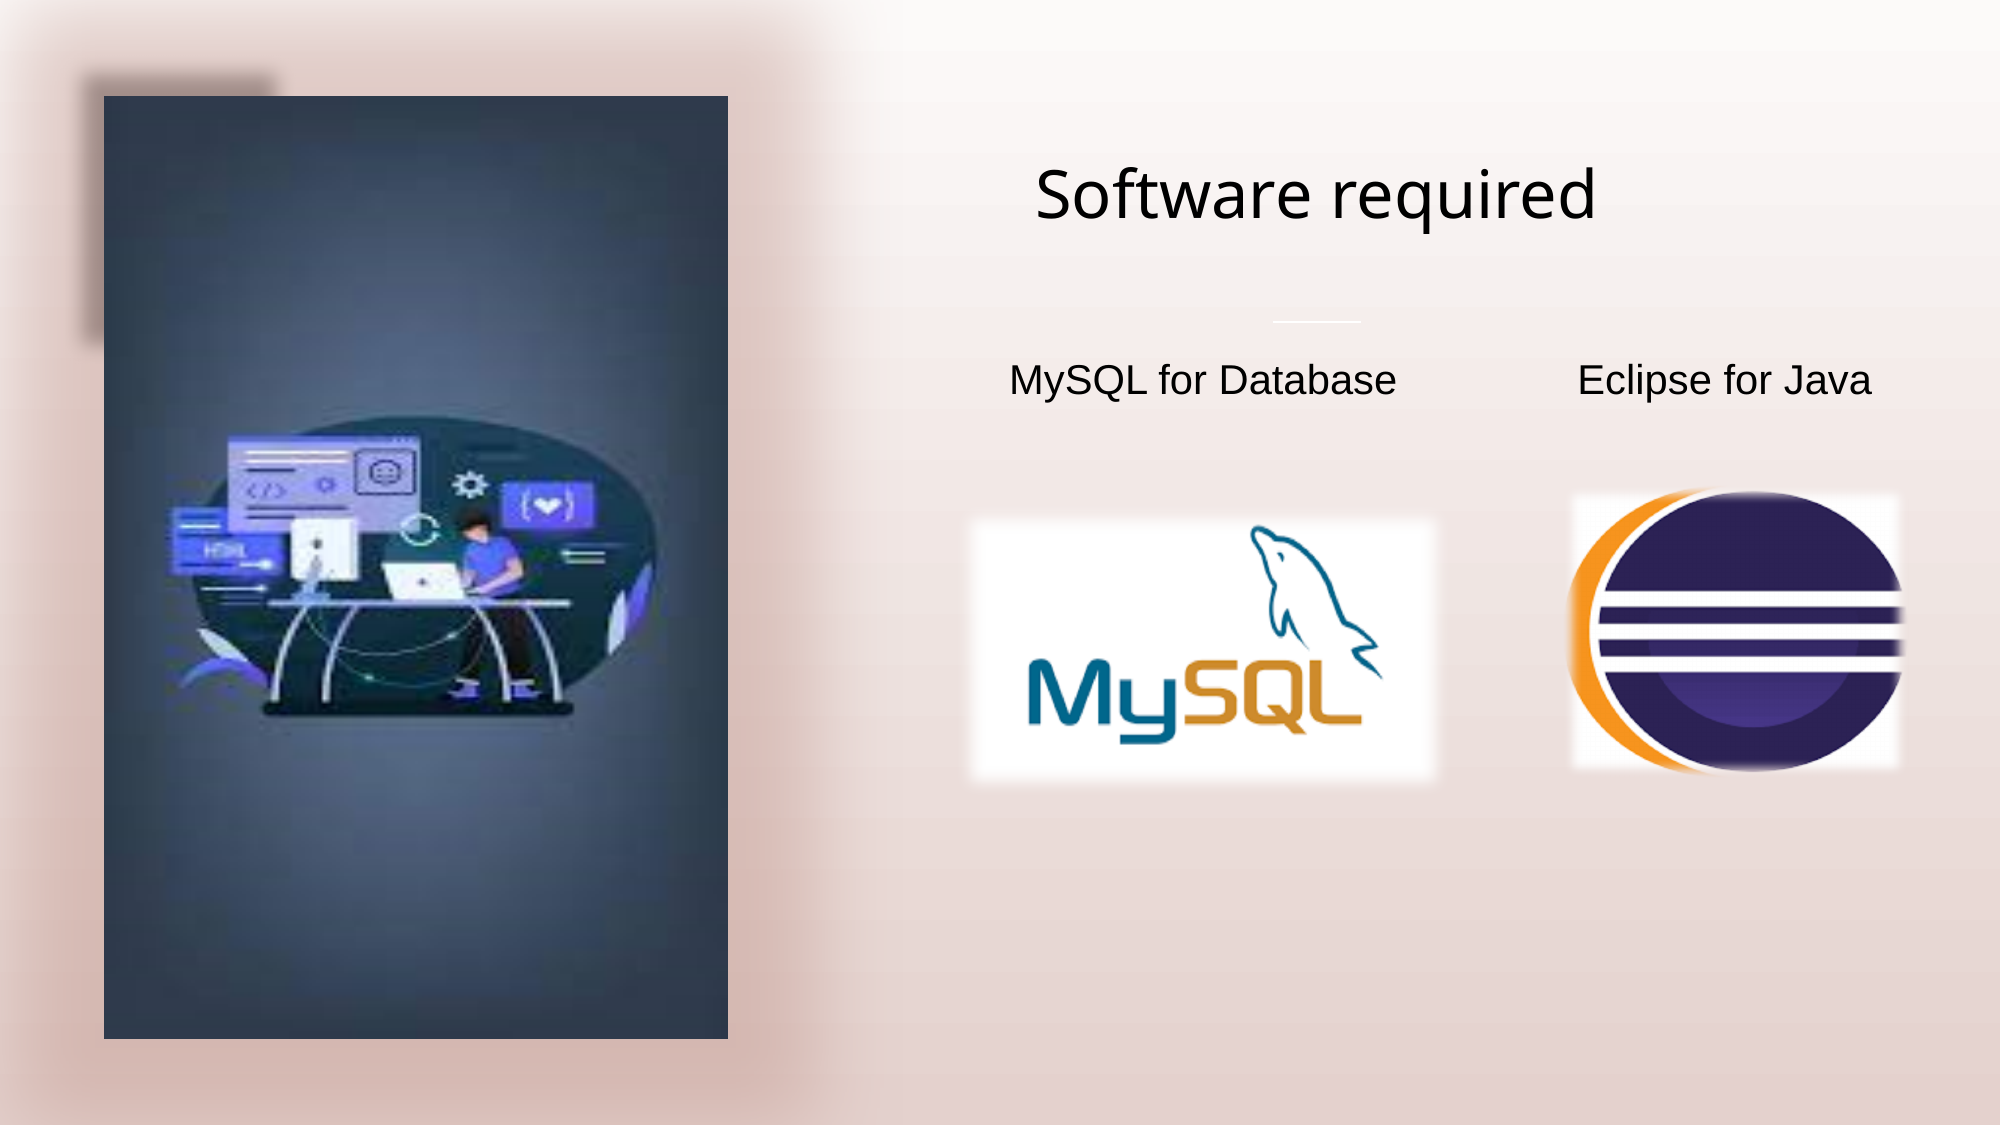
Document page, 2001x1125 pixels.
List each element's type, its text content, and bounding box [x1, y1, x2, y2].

picture [104, 96, 728, 1040]
text_box [837, 0, 2000, 1125]
title Software required [858, 55, 1836, 240]
text_box Eclipse for Java [1562, 345, 1909, 410]
picture [1562, 484, 1909, 780]
picture [954, 502, 1452, 798]
text_box MySQL for Database [983, 345, 1424, 410]
